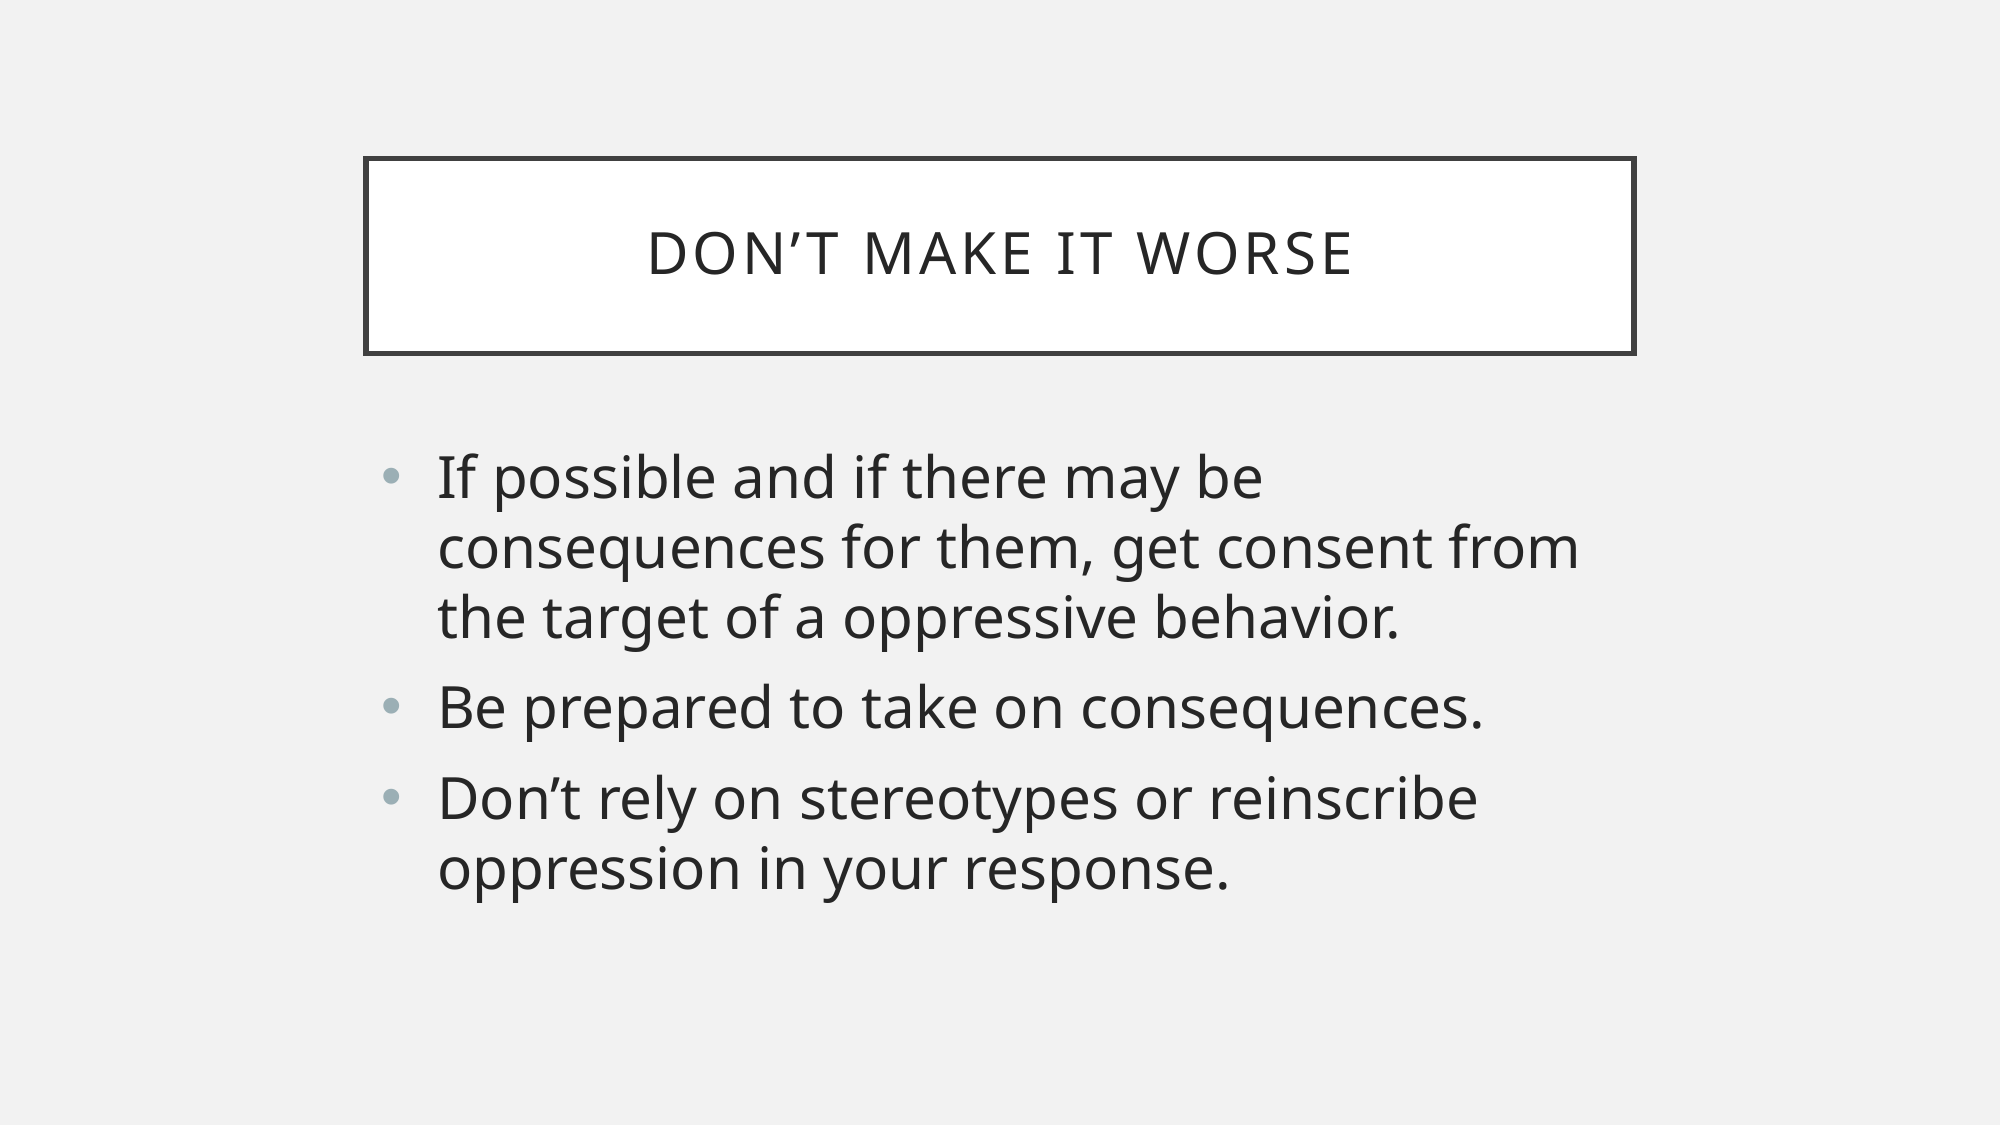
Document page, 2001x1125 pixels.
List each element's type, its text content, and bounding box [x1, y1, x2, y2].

list If possible and if there may be consequences for them, get consent from the target of a oppressive behavior. Be prepared to take on consequences. Don’t rely on stereotypes or reinscribe oppression in your response. [366, 432, 1634, 942]
title Don’t make it worse [363, 156, 1637, 356]
